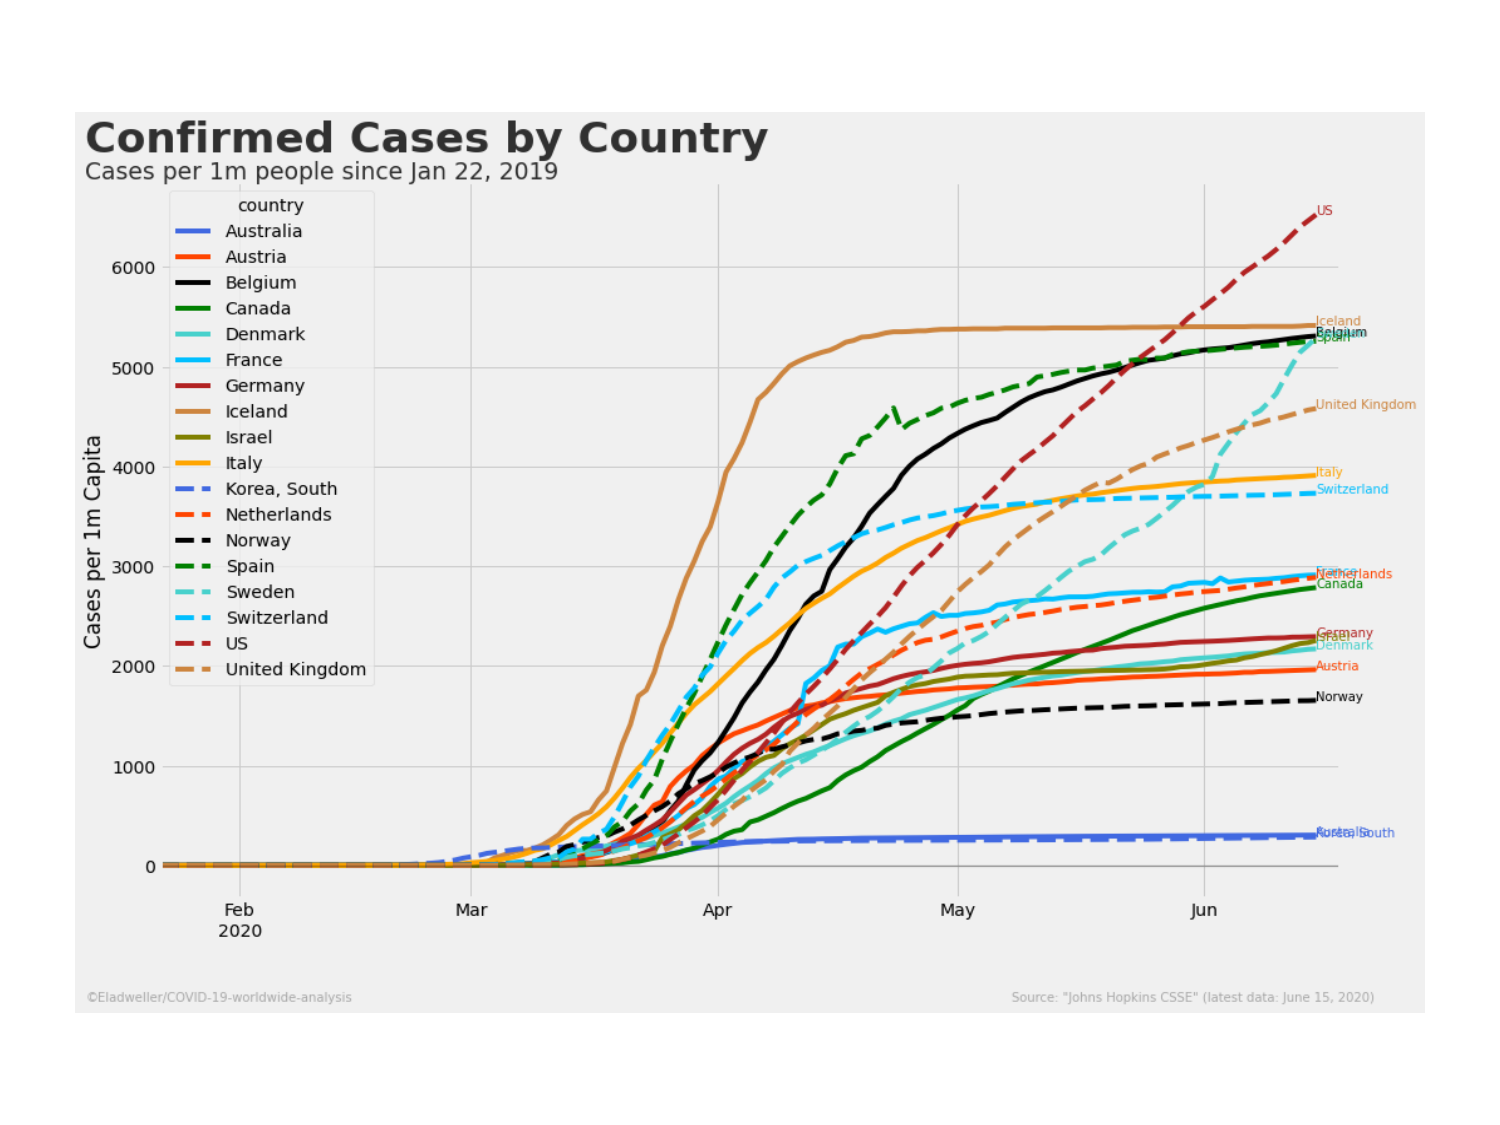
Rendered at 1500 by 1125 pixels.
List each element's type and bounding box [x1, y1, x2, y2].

picture [74, 112, 1426, 1013]
